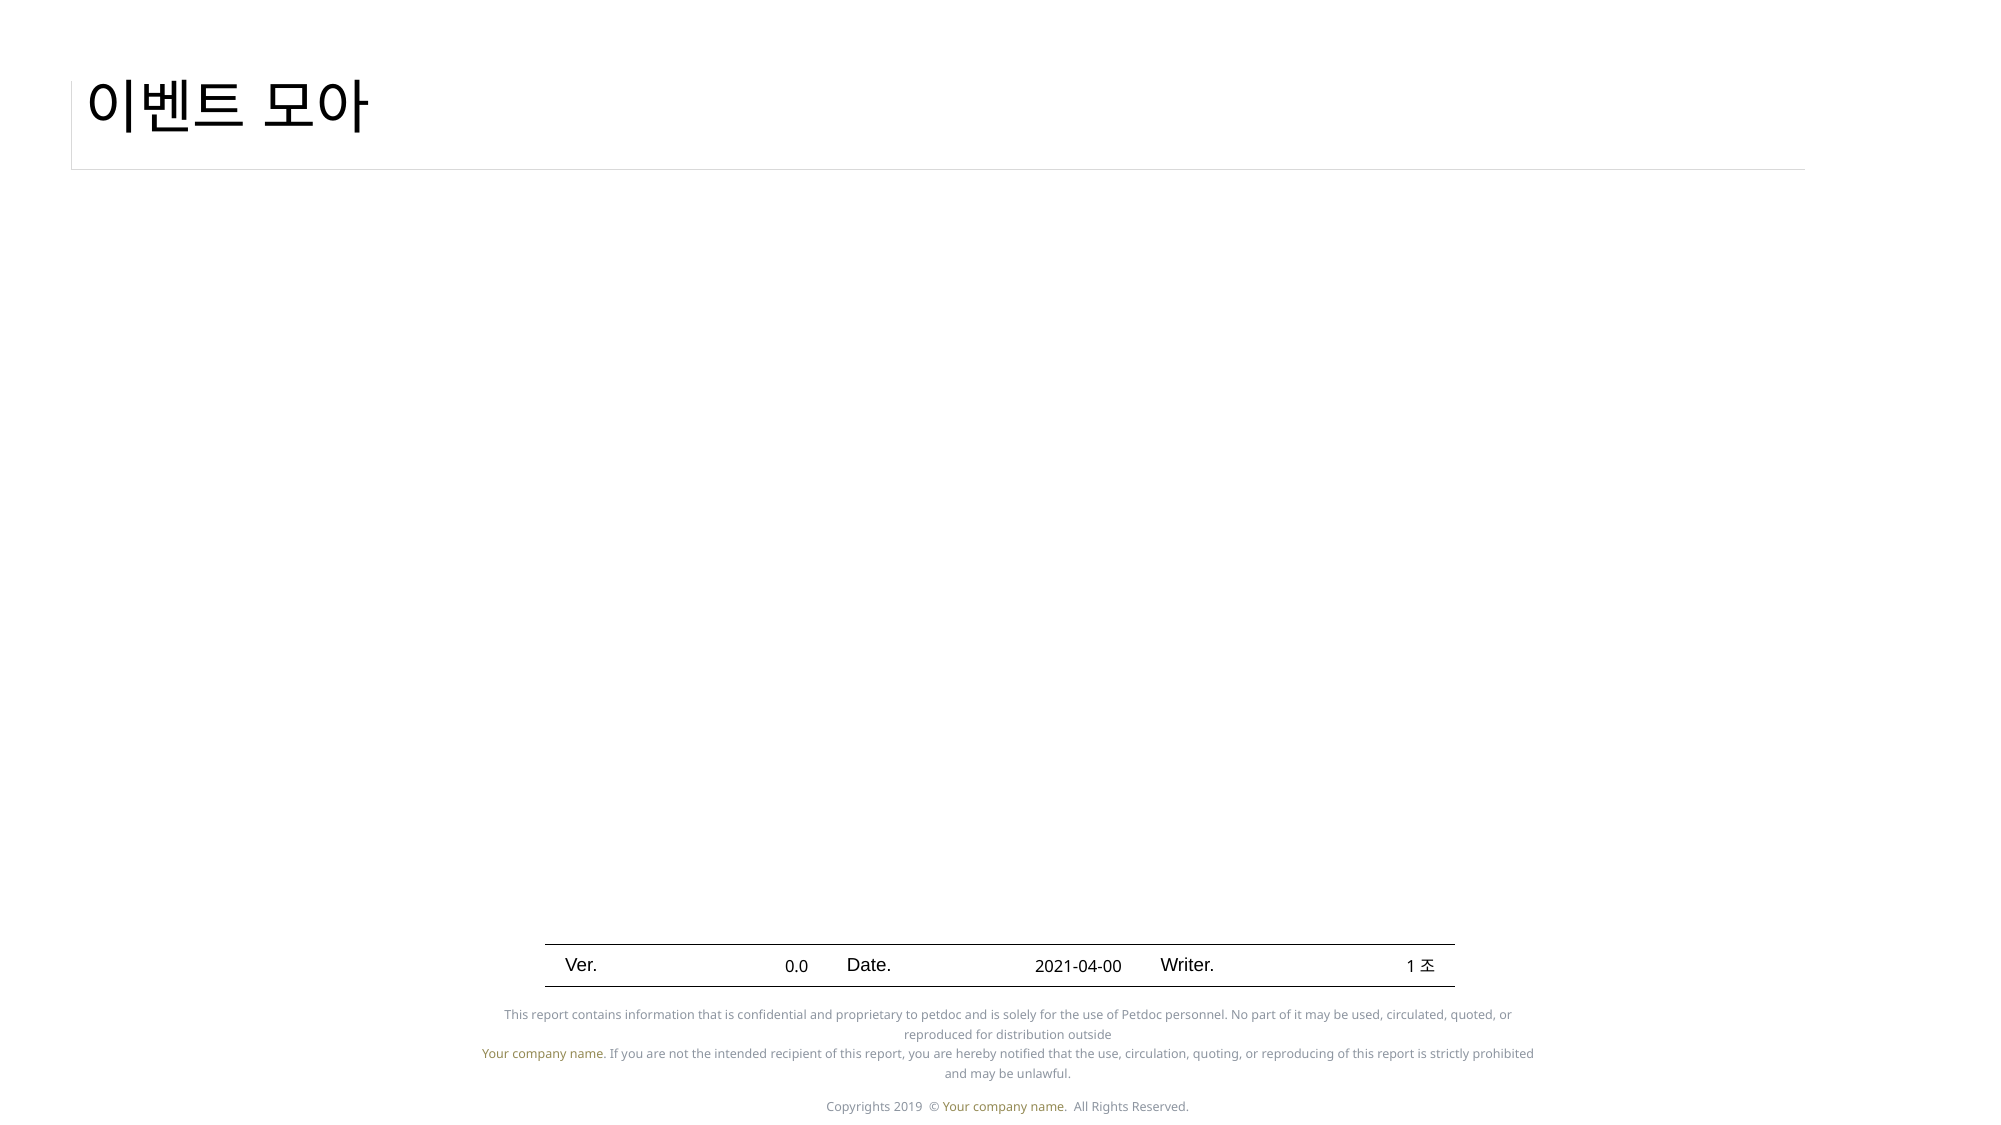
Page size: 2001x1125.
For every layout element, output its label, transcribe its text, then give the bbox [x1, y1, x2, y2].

list 0.0 [675, 950, 824, 982]
list 2021-04-00 [988, 949, 1137, 982]
list 1조 [1302, 949, 1451, 982]
title 이벤트 모아 [70, 35, 1945, 176]
